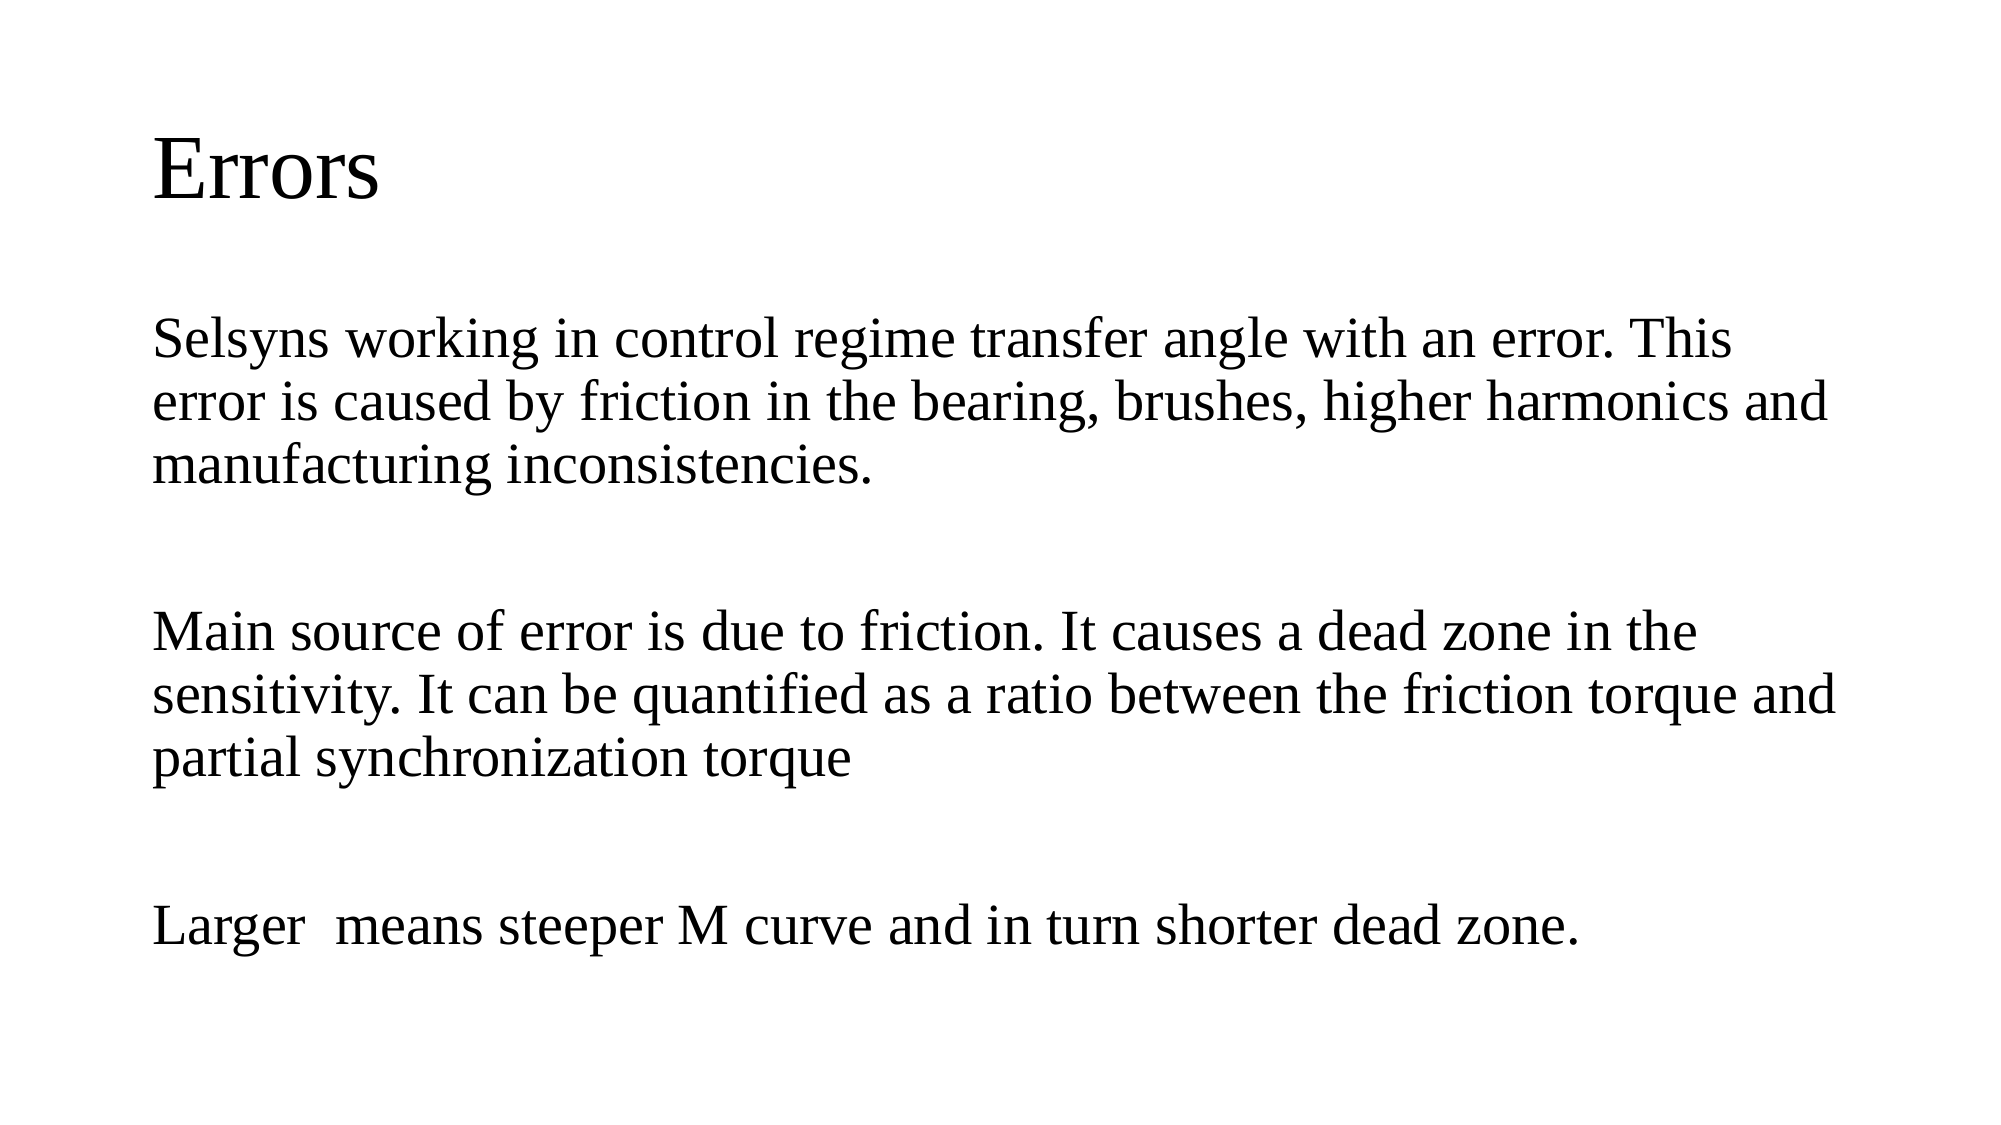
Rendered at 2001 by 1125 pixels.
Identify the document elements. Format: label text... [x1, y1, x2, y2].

title Errors [137, 59, 1863, 278]
